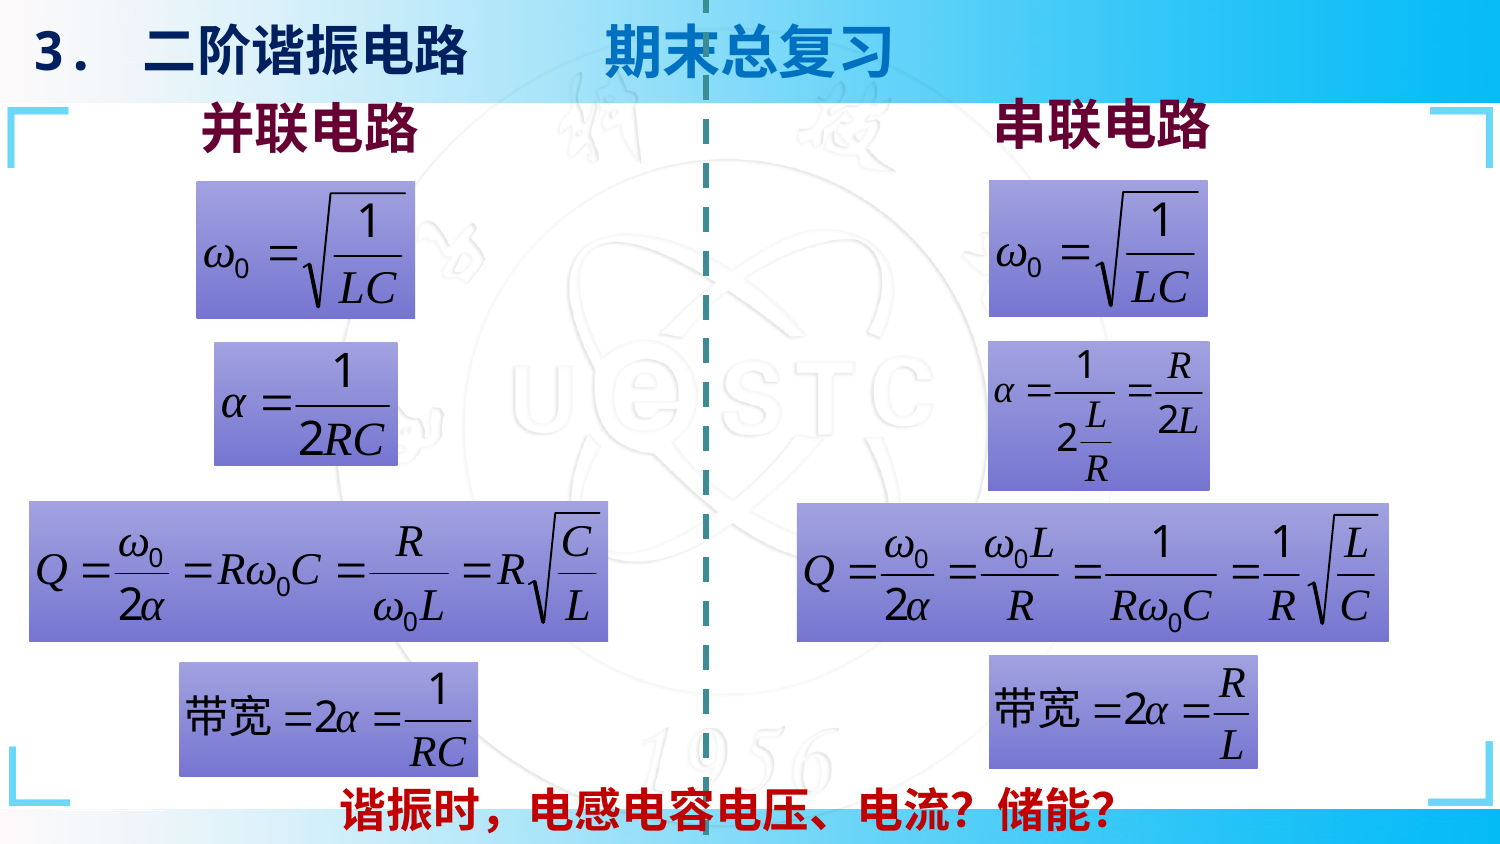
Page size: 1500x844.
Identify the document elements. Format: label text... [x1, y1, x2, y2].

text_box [988, 179, 1208, 317]
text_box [196, 181, 416, 319]
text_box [796, 503, 1389, 642]
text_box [988, 654, 1258, 770]
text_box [214, 341, 398, 466]
text_box 谐振时，电感电容电压、电流？储能？ [324, 773, 1154, 844]
text_box 3. 二阶谐振电路 [17, 8, 684, 109]
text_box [28, 501, 609, 642]
picture [0, 0, 705, 844]
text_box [987, 341, 1210, 491]
text_box 并联电路 [185, 109, 434, 167]
text_box 串联电路 [977, 82, 1227, 163]
picture [695, 39, 703, 47]
picture [706, 0, 1500, 844]
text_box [179, 662, 479, 777]
